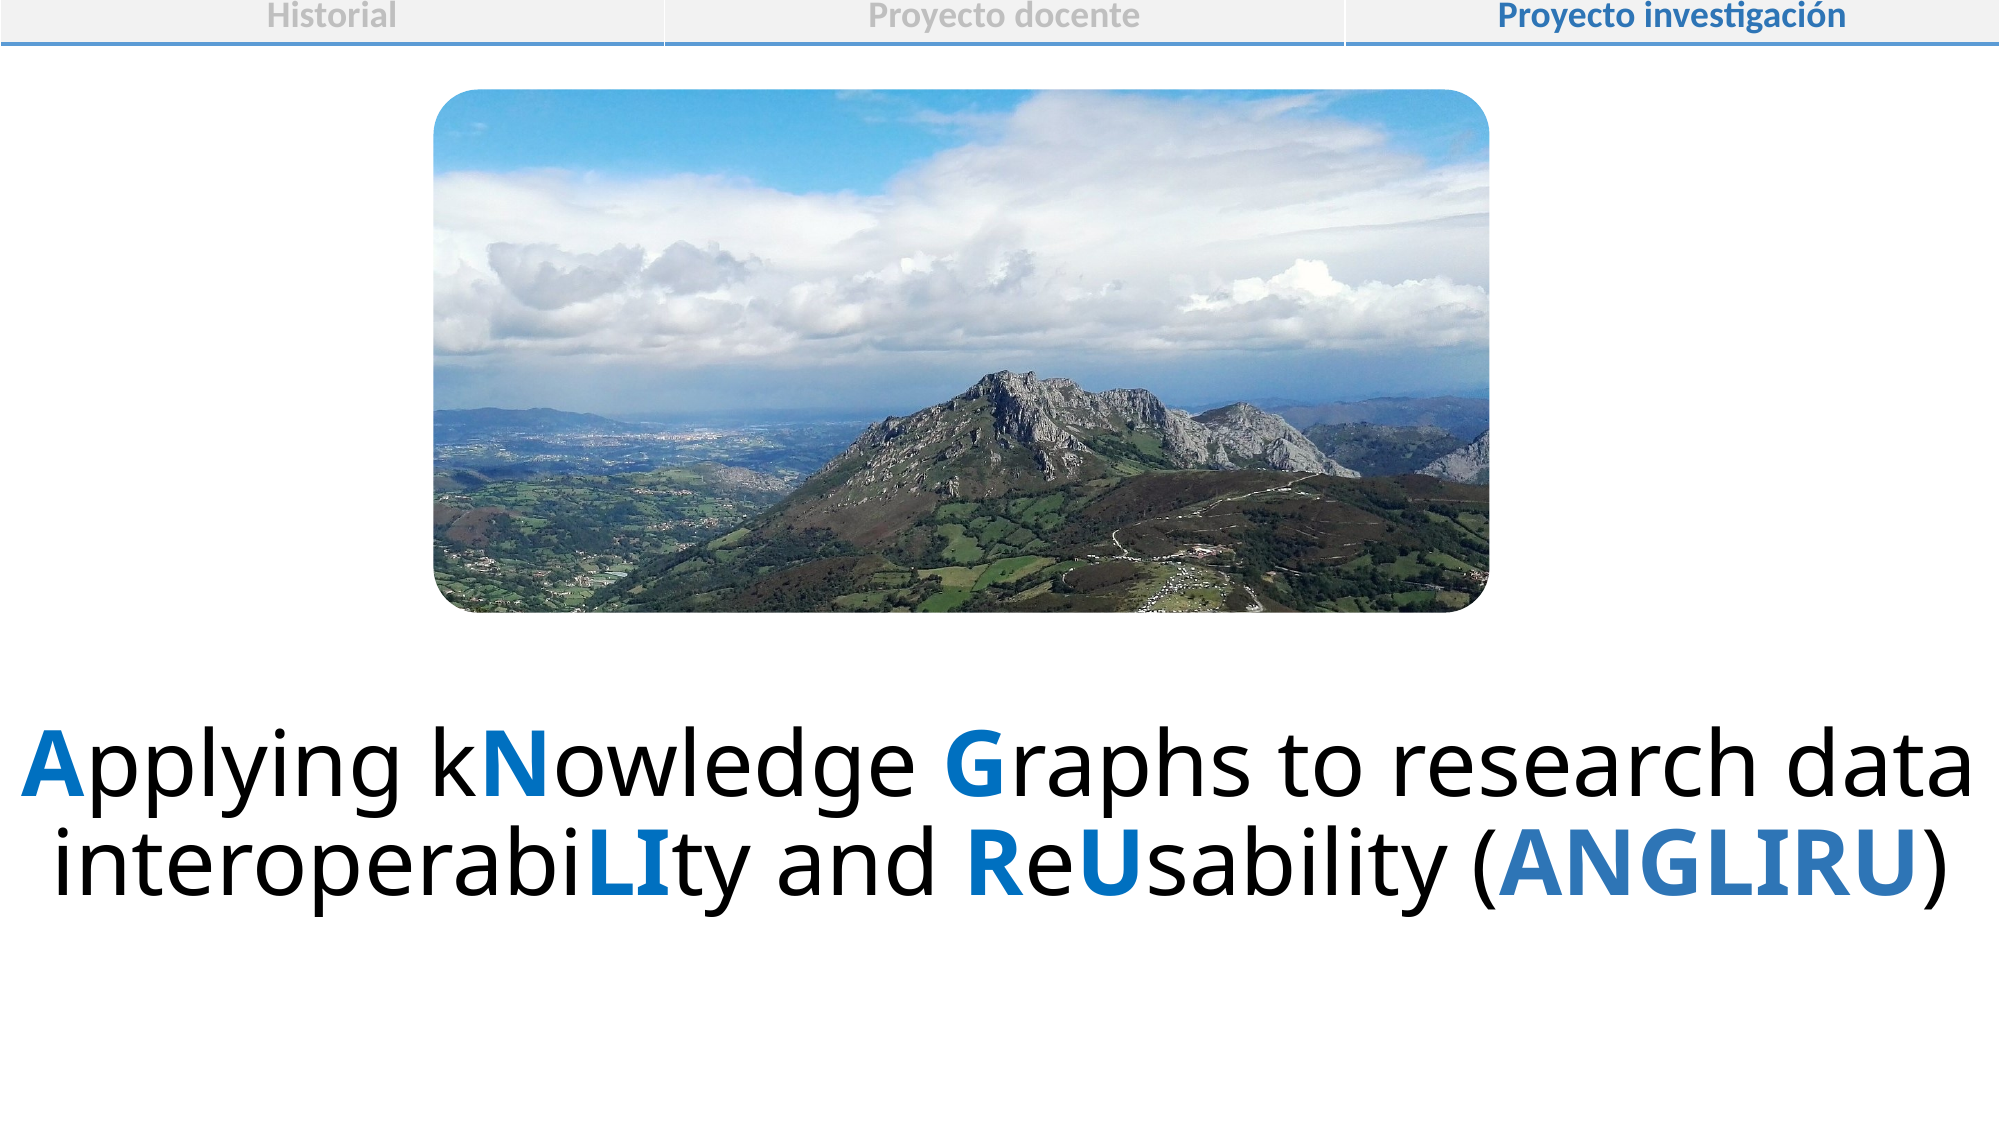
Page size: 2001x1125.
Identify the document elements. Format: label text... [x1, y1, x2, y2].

table_header Historial [1, 0, 664, 42]
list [433, 89, 1490, 613]
table_header Proyecto investigación [1346, 0, 1999, 42]
table_header Proyecto docente [665, 0, 1344, 42]
title Applying kNowledge Graphs to research data interoperabiLIty and ReUsability (ANGLIRU) [0, 707, 2000, 926]
